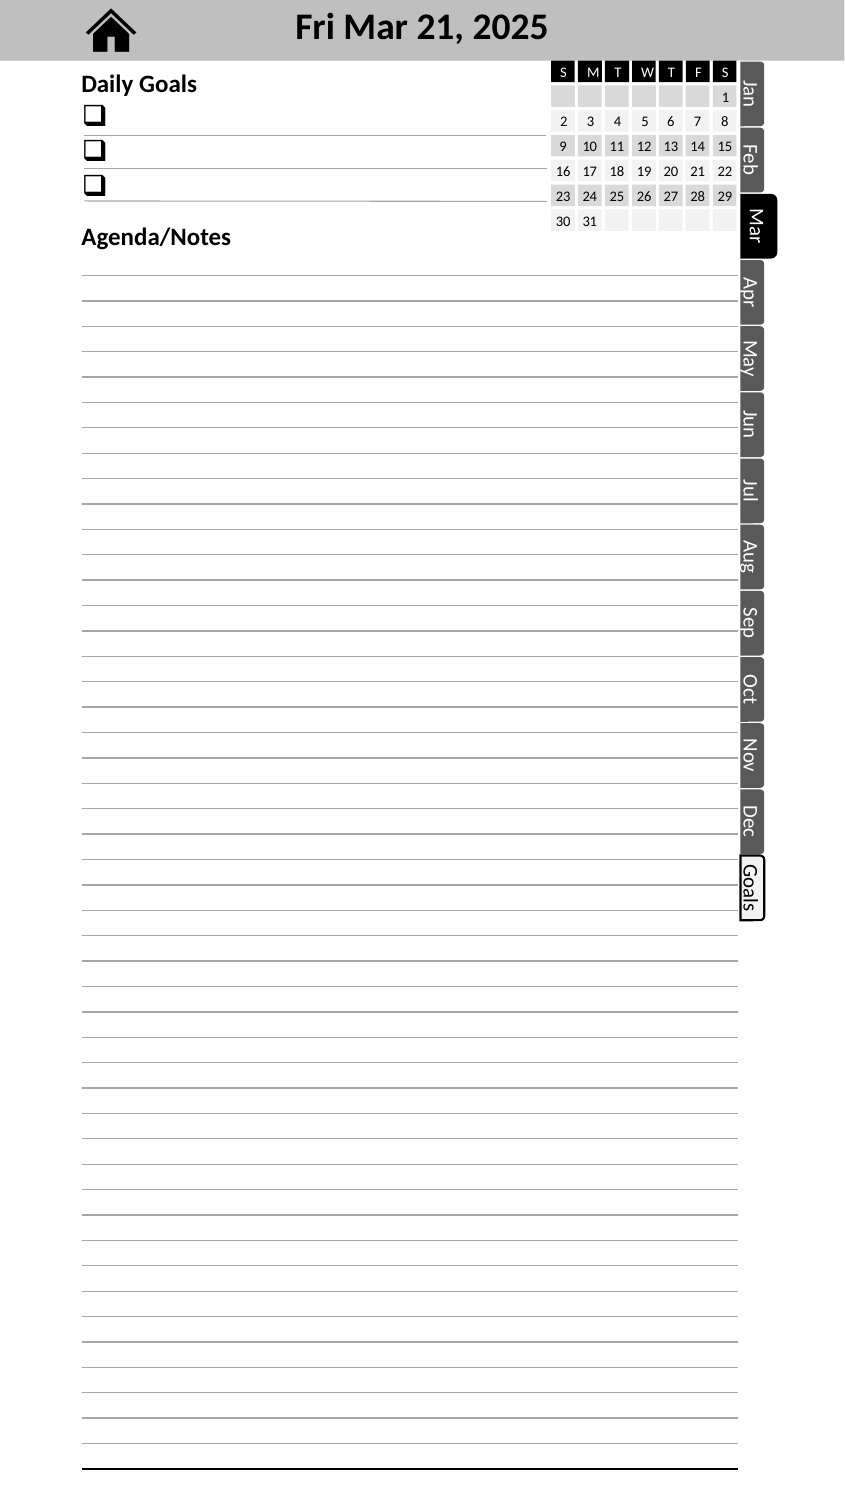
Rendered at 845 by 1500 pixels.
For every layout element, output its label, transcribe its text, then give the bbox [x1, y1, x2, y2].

list Fri Mar 21, 2025 [190, 0, 655, 61]
picture [82, 1, 140, 59]
